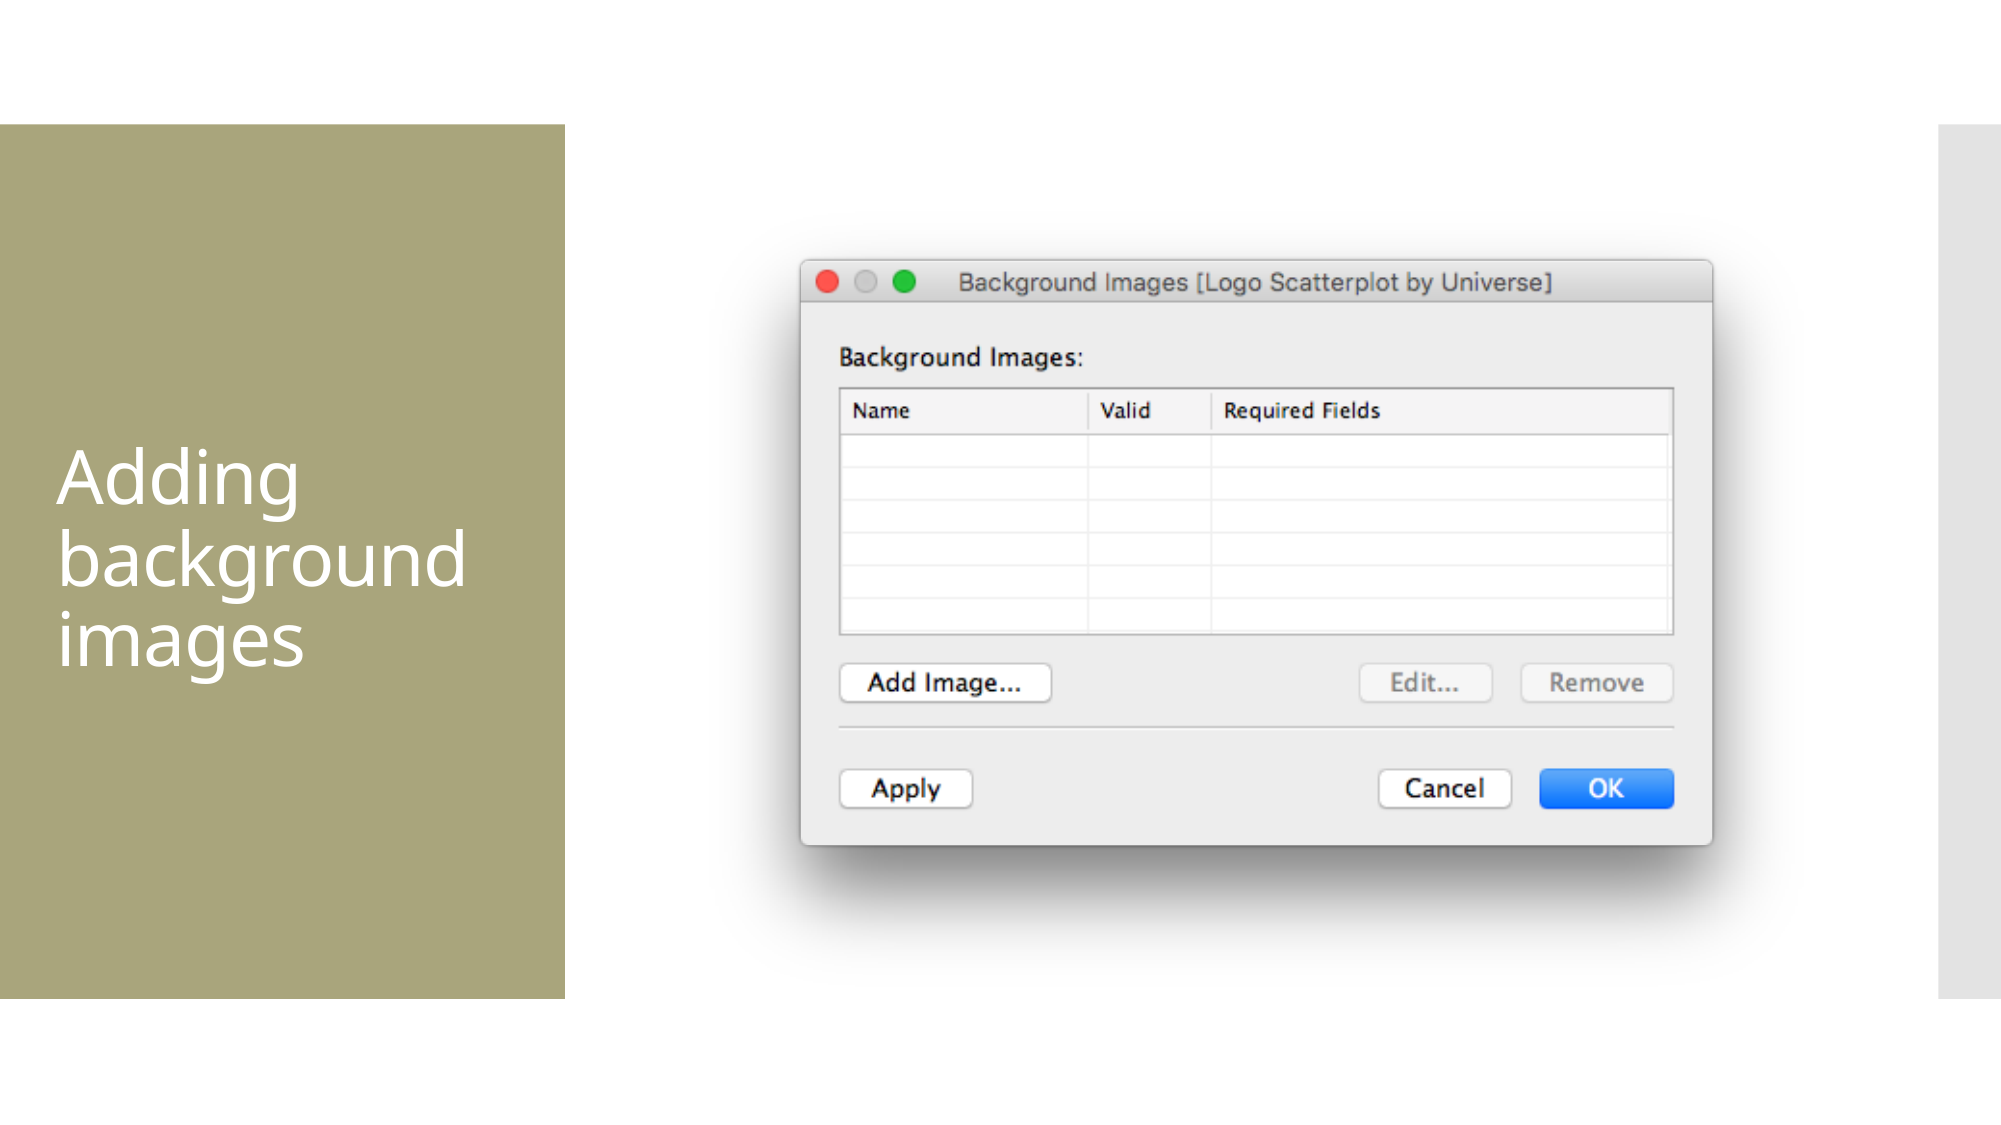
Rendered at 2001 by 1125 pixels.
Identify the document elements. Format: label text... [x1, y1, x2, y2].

text_box Adding background images [41, 184, 525, 940]
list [581, 199, 1932, 1001]
